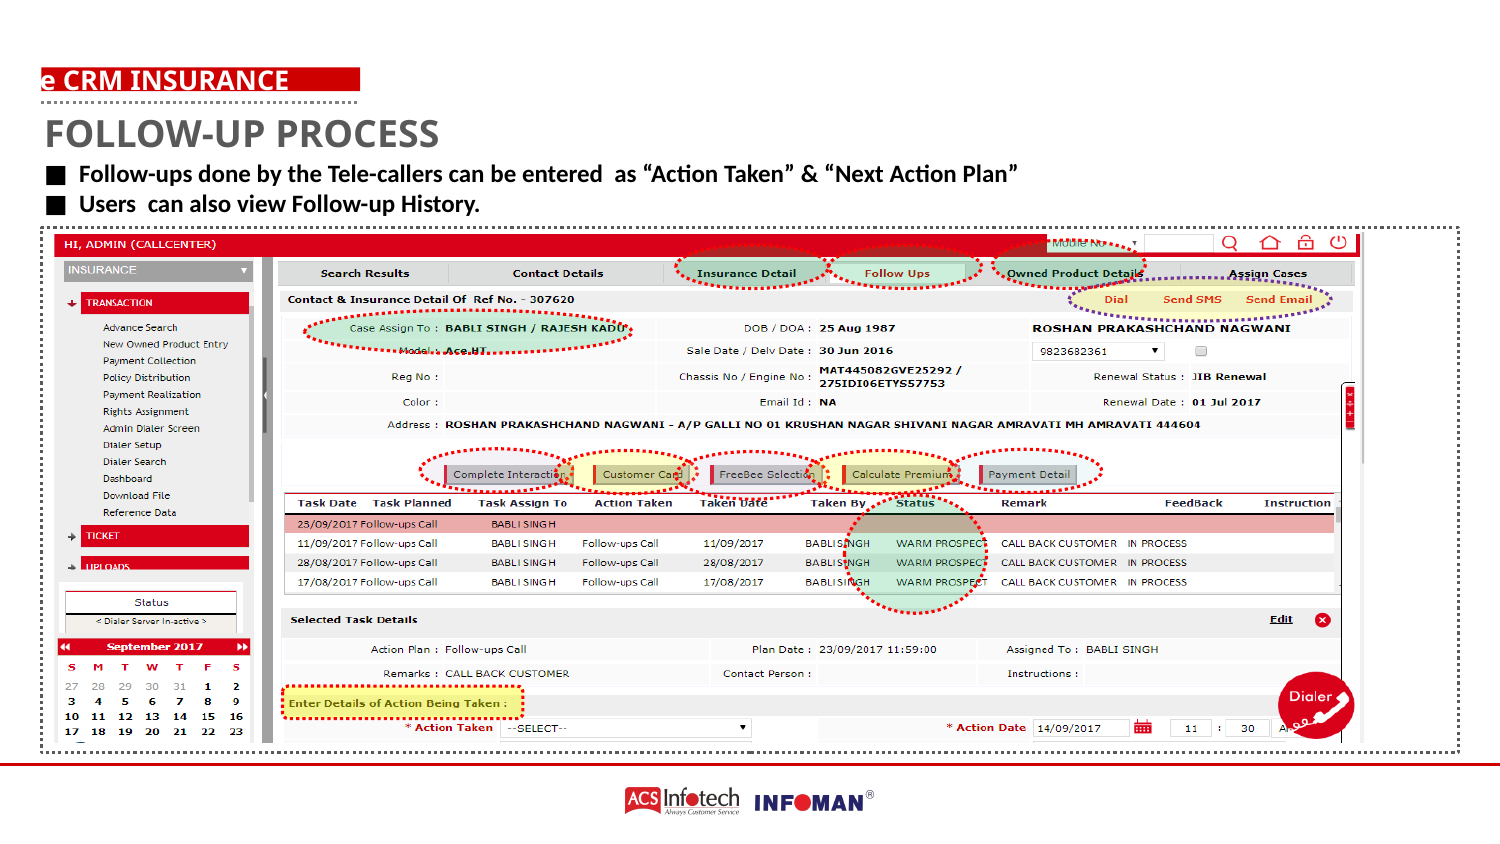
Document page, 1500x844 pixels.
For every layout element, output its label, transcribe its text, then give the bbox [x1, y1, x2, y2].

text_box FOLLOW-UP PROCESS [29, 102, 1424, 150]
picture [54, 232, 1365, 744]
text_box e CRM INSURANCE [25, 55, 305, 103]
text_box [305, 65, 362, 93]
picture [625, 787, 739, 816]
picture [755, 789, 875, 811]
text_box [39, 226, 1461, 755]
text_box ■ Follow-ups done by the Tele-callers can be entered as “Action Taken” & “Next Action Plan” ■ Users can also view Follow-up History. [29, 150, 1459, 225]
